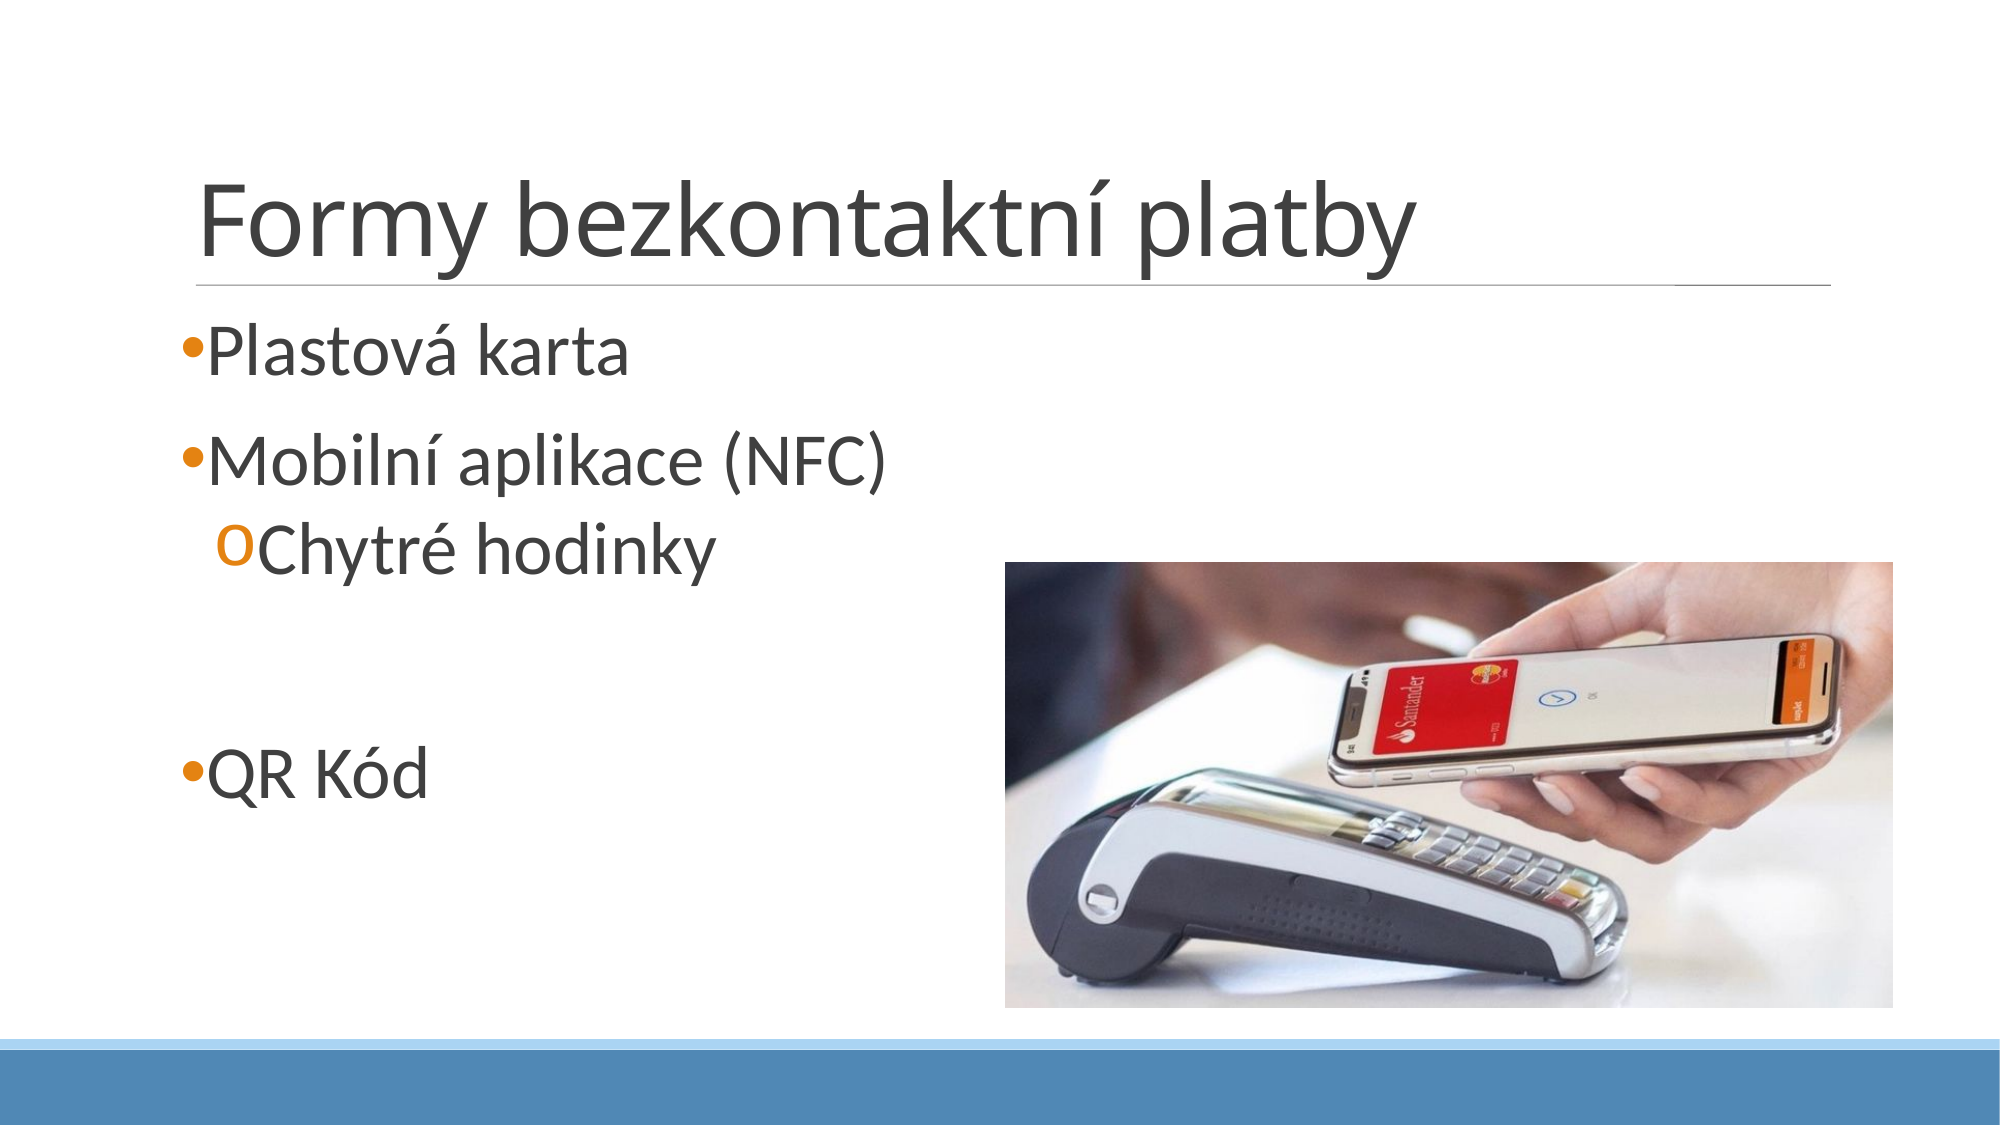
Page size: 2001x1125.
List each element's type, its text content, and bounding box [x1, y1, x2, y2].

list Plastová karta Mobilní aplikace (NFC) Chytré hodinky QR Kód [180, 302, 1830, 963]
title Formy bezkontaktní platby [180, 47, 1830, 285]
picture [1005, 562, 1893, 1009]
